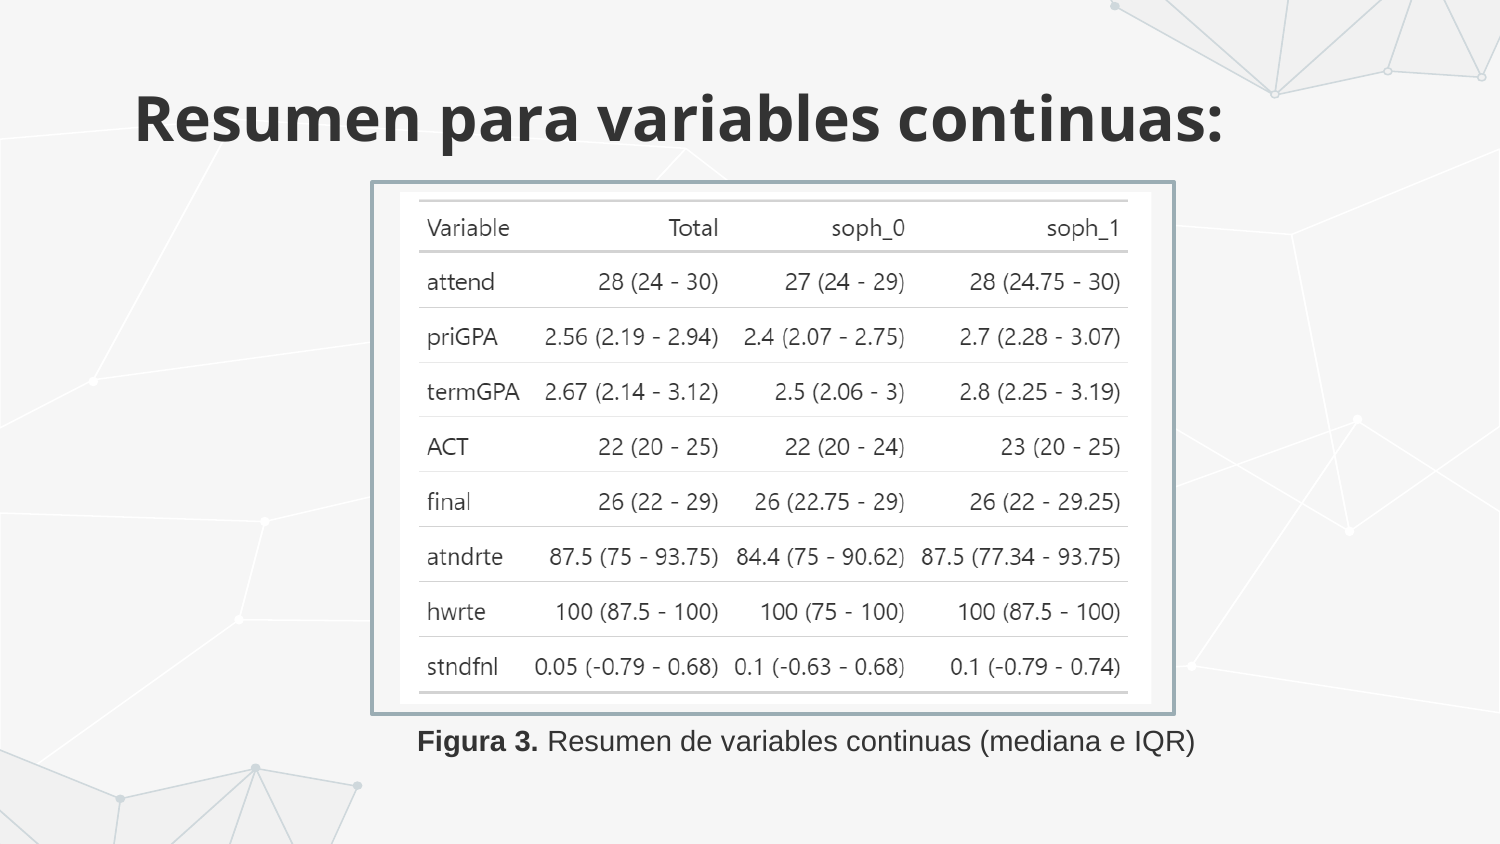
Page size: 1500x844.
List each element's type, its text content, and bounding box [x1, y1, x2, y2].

title Resumen para variables continuas: [118, 63, 1382, 158]
picture [399, 192, 1152, 705]
text_box [370, 180, 1176, 716]
text_box Figura 3. Resumen de variables continuas (mediana e IQR) [402, 714, 1212, 765]
